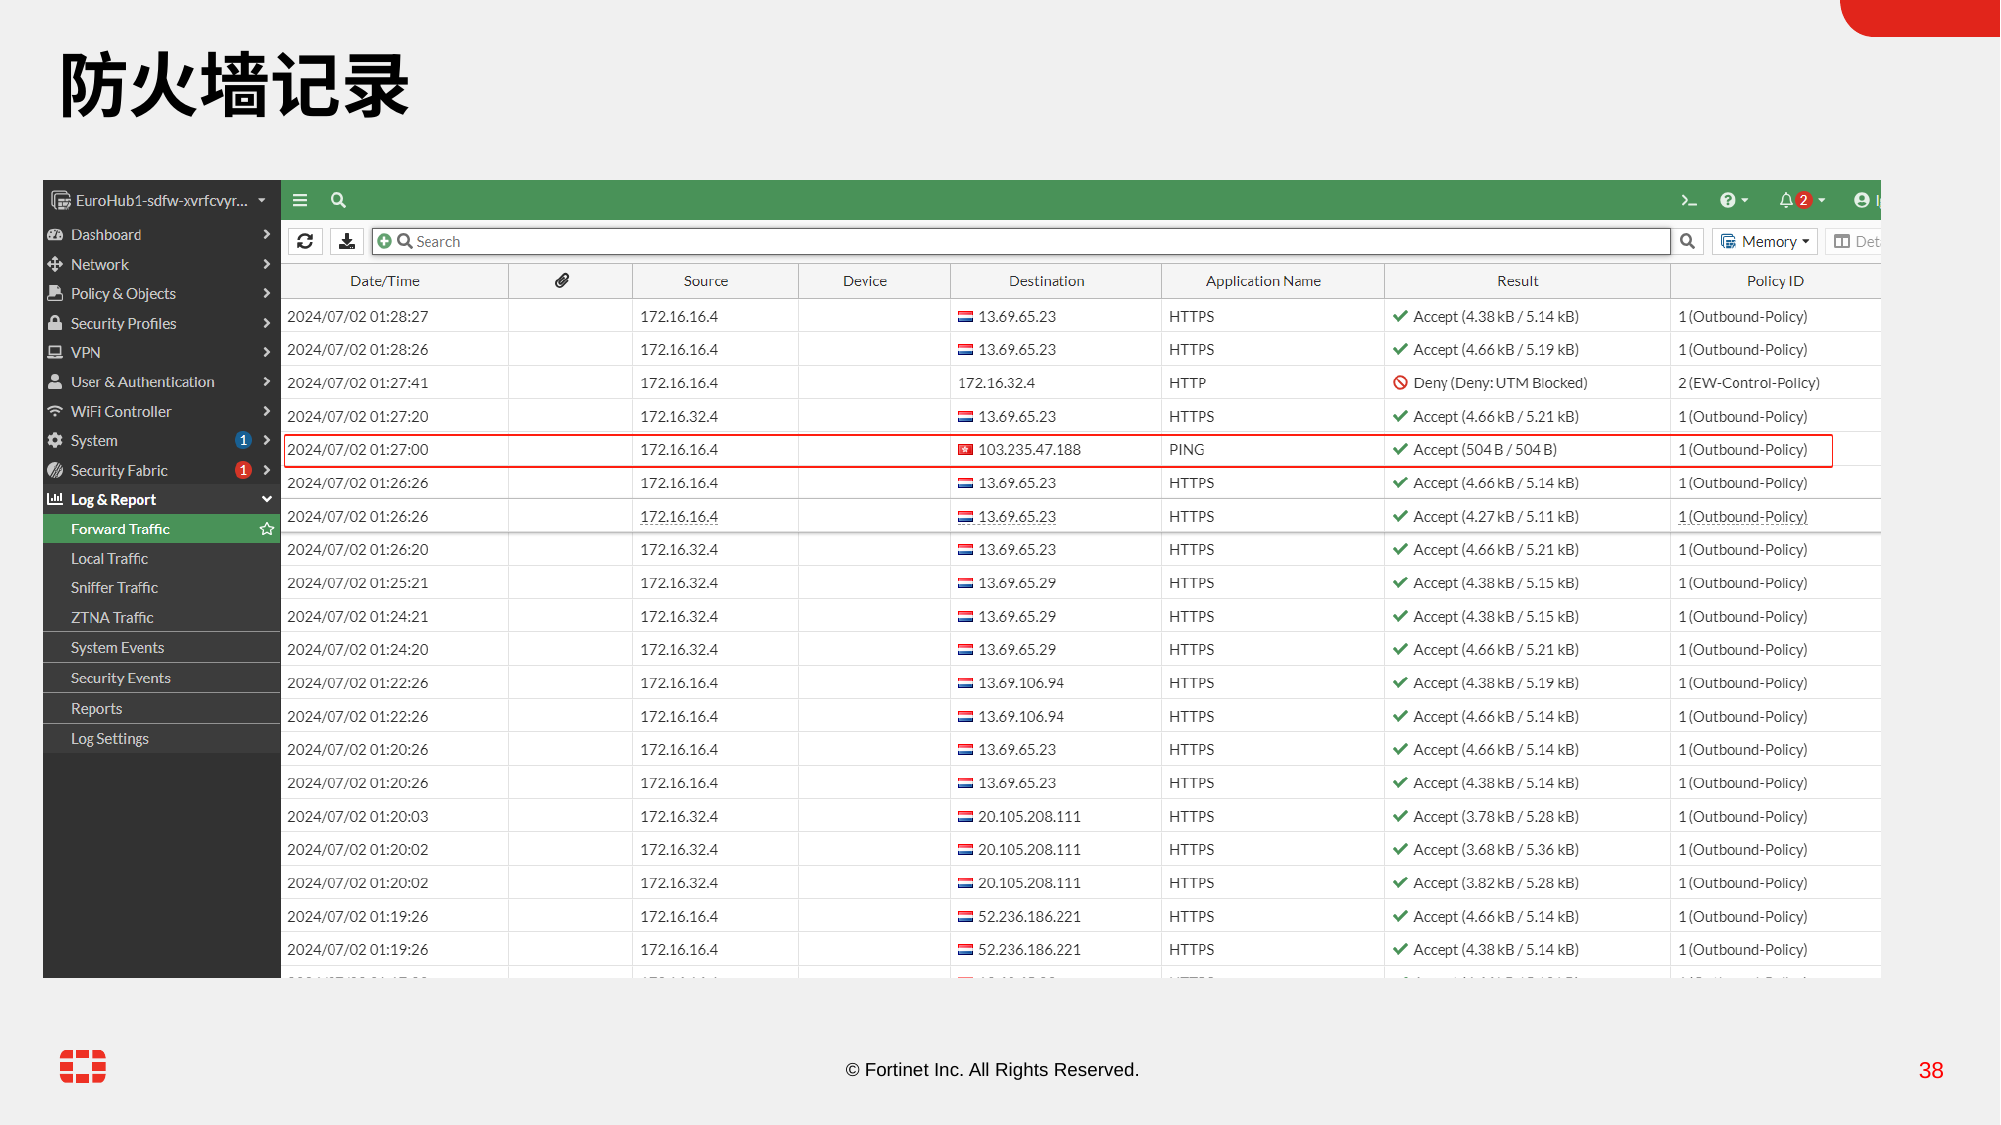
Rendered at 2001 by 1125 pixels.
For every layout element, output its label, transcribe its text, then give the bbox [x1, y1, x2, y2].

title 防火墙记录 [43, 28, 1822, 148]
picture [43, 180, 1881, 978]
